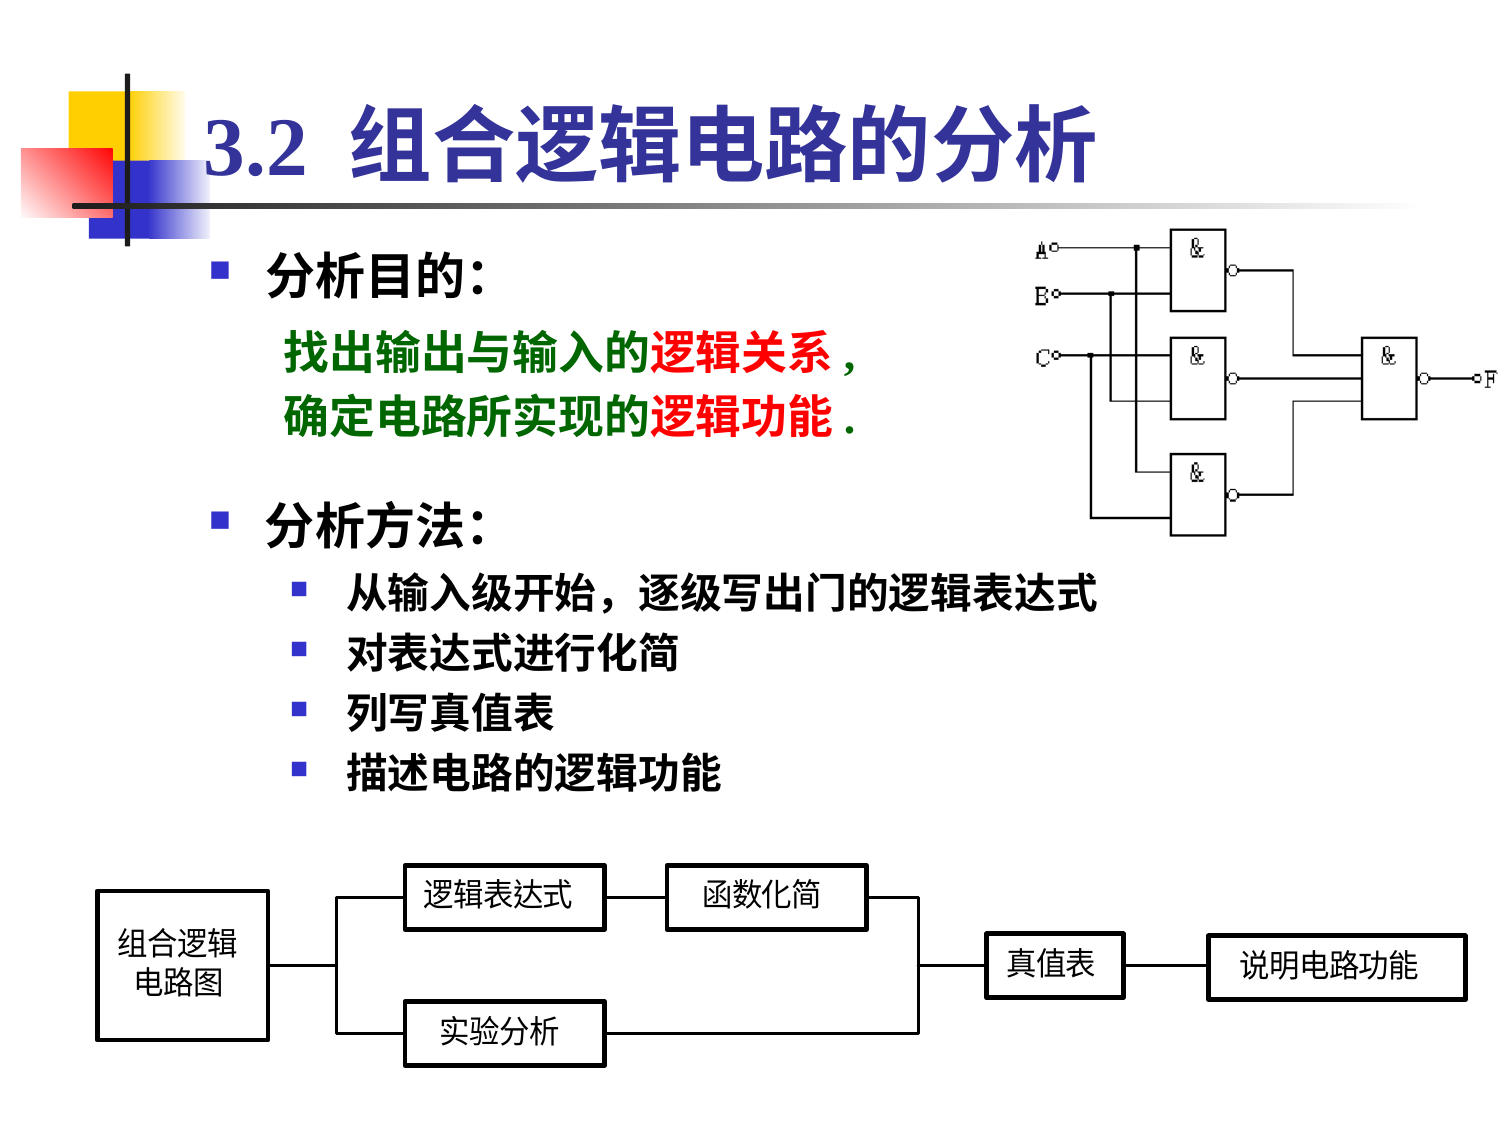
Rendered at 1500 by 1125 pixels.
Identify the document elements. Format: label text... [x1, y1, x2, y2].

text_box 分析方法： [193, 474, 763, 563]
title 3.2 组合逻辑电路的分析 [188, 12, 1468, 200]
list 分析目的： 找出输出与输入的逻辑关系, 确定电路所实现的逻辑功能. [193, 224, 1024, 463]
text_box 从输入级开始，逐级写出门的逻辑表达式 对表达式进行化简 列写真值表 描述电路的逻辑功能 [275, 549, 1200, 825]
picture [1024, 224, 1500, 539]
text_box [87, 855, 1475, 1076]
